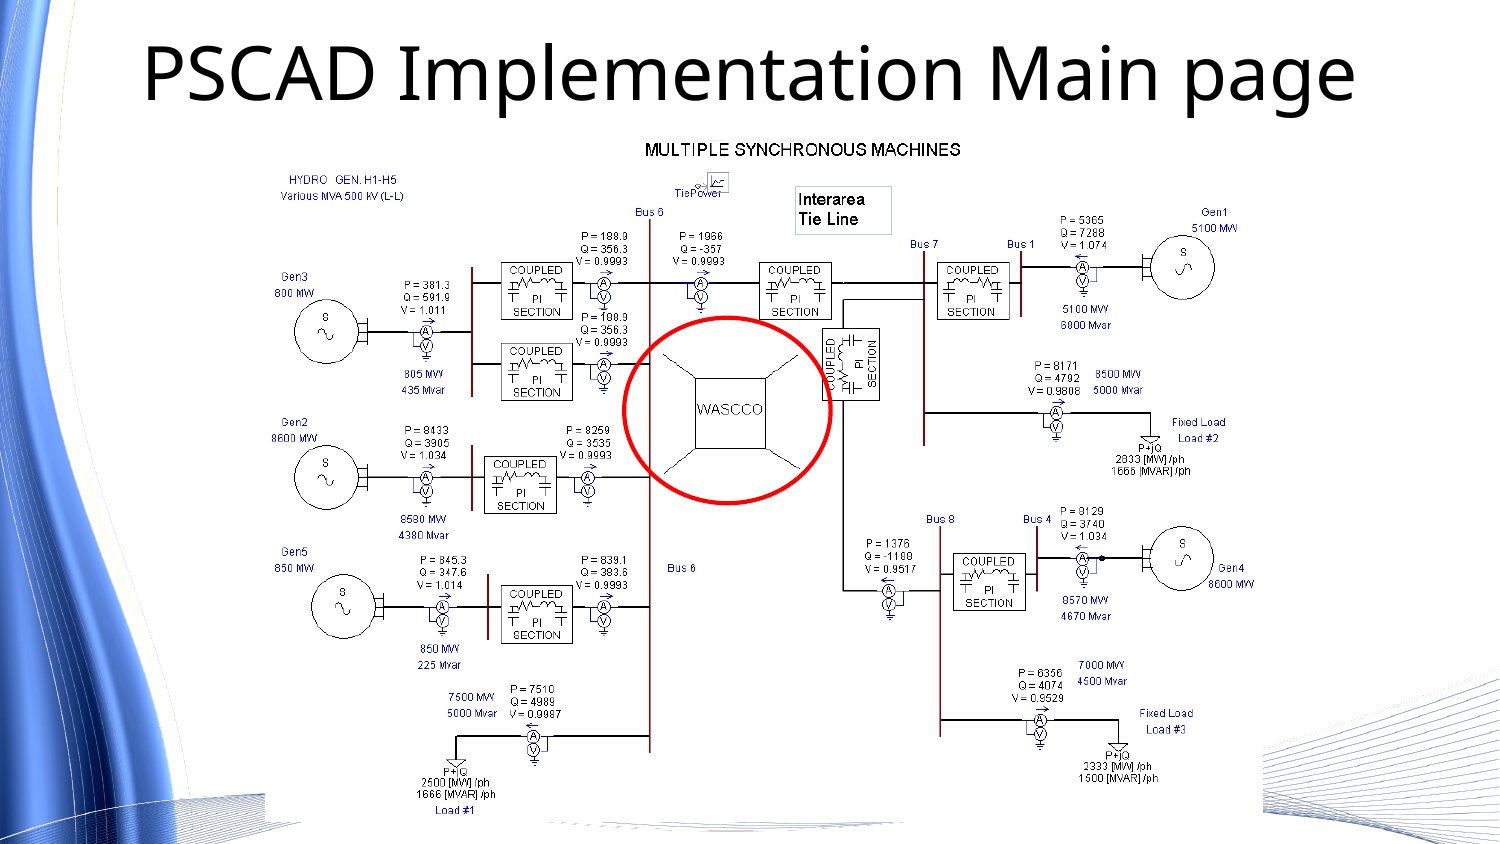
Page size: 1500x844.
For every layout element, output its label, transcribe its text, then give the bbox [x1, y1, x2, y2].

title PSCAD Implementation Main page [75, 0, 1425, 141]
picture [264, 140, 1264, 822]
text_box [0, 0, 137, 668]
